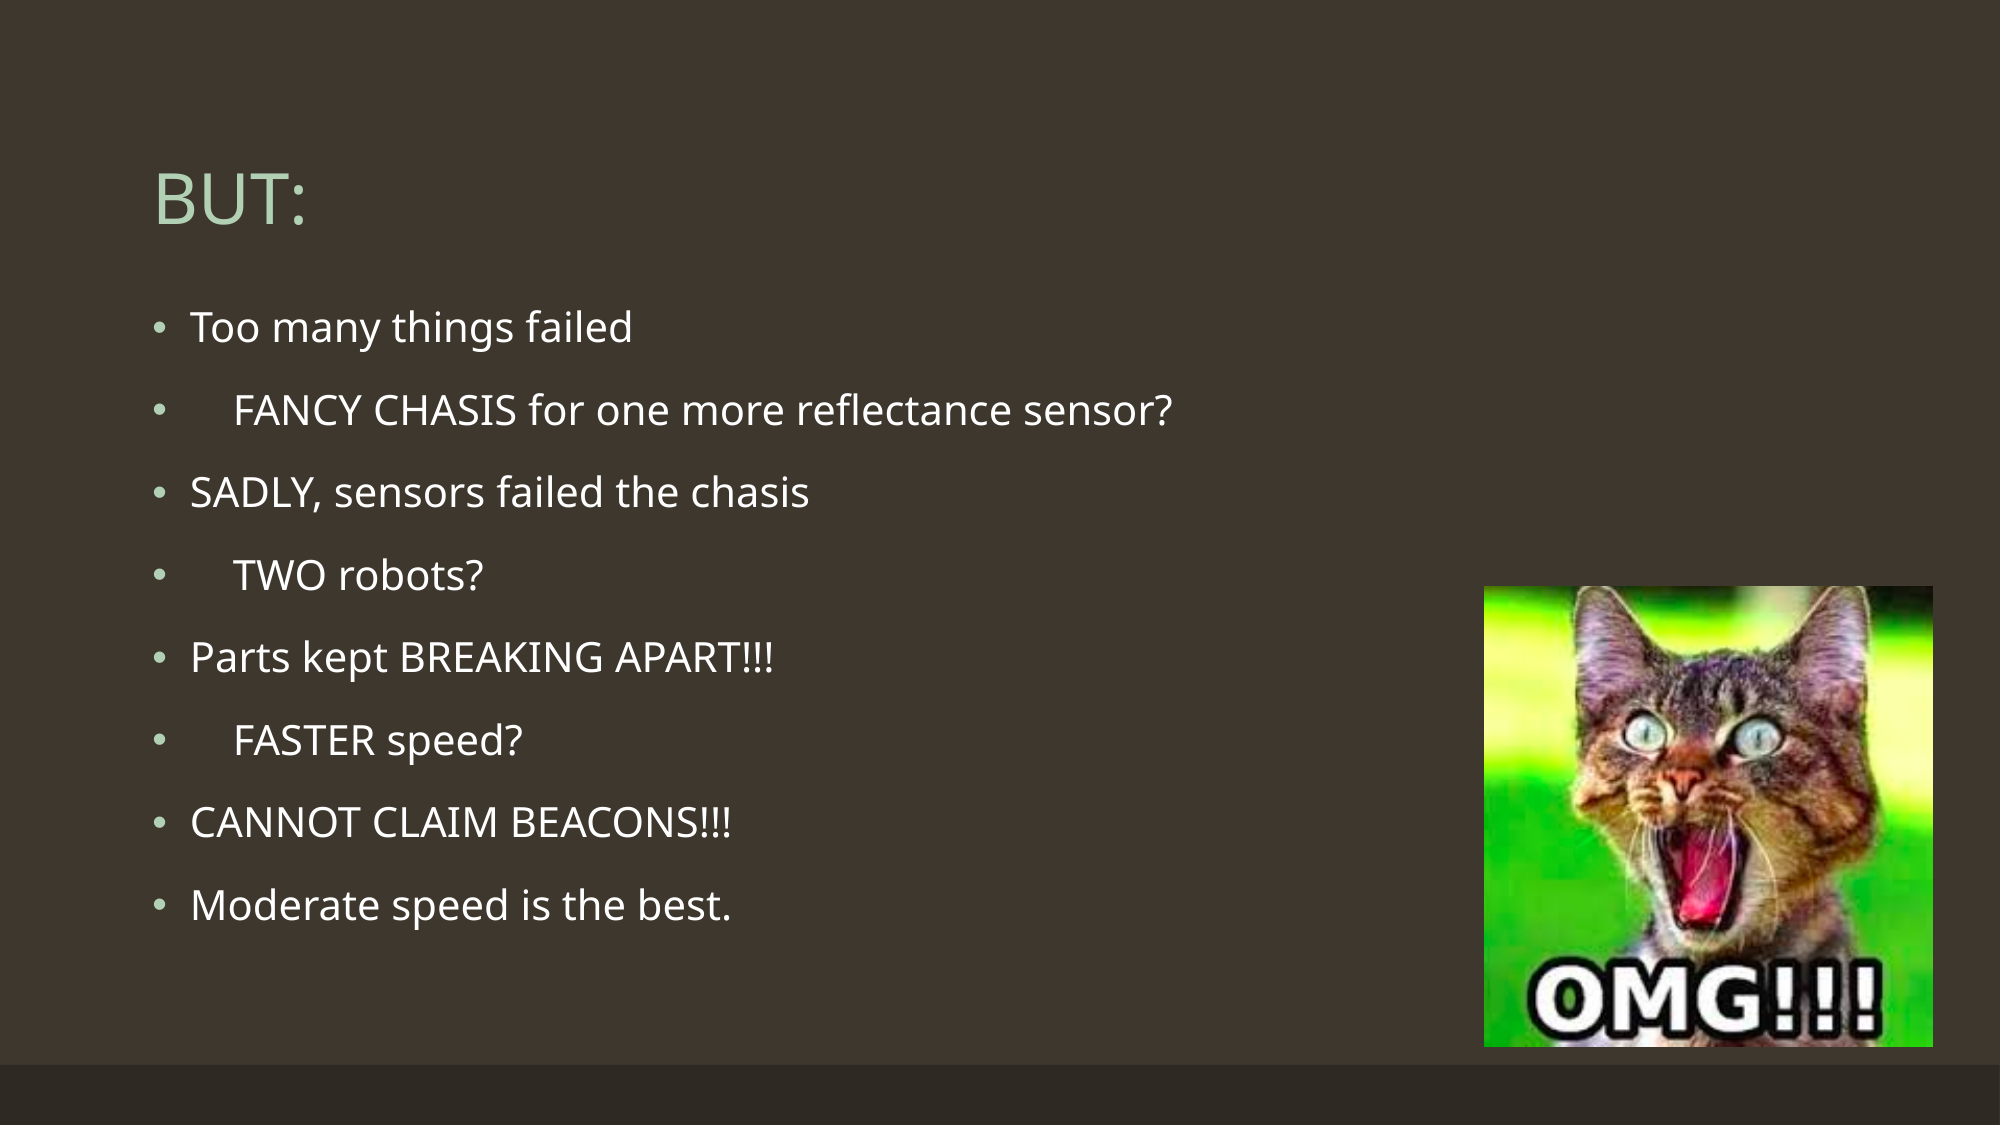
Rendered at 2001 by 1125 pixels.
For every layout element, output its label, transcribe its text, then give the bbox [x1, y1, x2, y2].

list Too many things failed FANCY CHASIS for one more reflectance sensor? SADLY, sensors failed the chasis TWO robots? Parts kept BREAKING APART!!! FASTER speed? CANNOT CLAIM BEACONS!!! Moderate speed is the best. [137, 299, 1863, 1014]
title BUT: [137, 59, 1863, 248]
picture [1484, 586, 1933, 1047]
